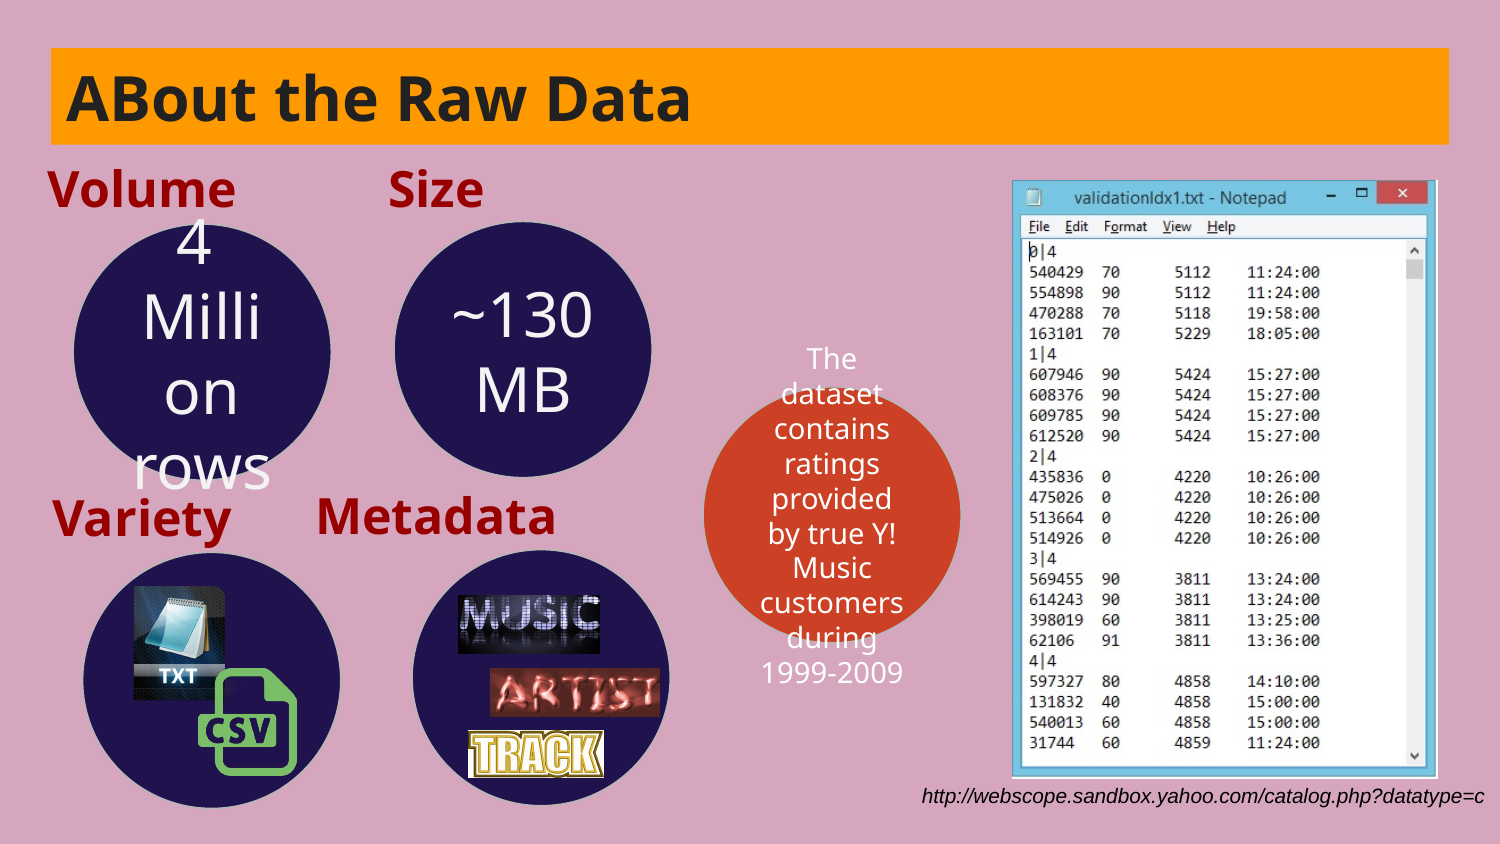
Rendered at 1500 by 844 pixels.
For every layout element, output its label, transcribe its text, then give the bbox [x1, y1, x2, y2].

text_box Size [284, 154, 589, 222]
picture [467, 729, 605, 779]
text_box The dataset contains ratings provided by true Y! Music customers during 1999-2009 [703, 386, 962, 643]
text_box [412, 549, 671, 806]
picture [122, 584, 306, 776]
text_box ~130 MB [394, 222, 653, 478]
text_box [82, 593, 287, 809]
picture [490, 668, 661, 717]
text_box [129, 552, 341, 764]
text_box Volume [0, 154, 284, 222]
text_box 4 Million rows [73, 224, 332, 481]
picture [1011, 179, 1438, 779]
picture [458, 594, 600, 654]
text_box http://webscope.sandbox.yahoo.com/catalog.php?datatype=c [884, 770, 1500, 819]
title ABout the Raw Data [51, 48, 1449, 145]
text_box Variety [0, 482, 295, 550]
text_box Metadata [284, 481, 589, 549]
